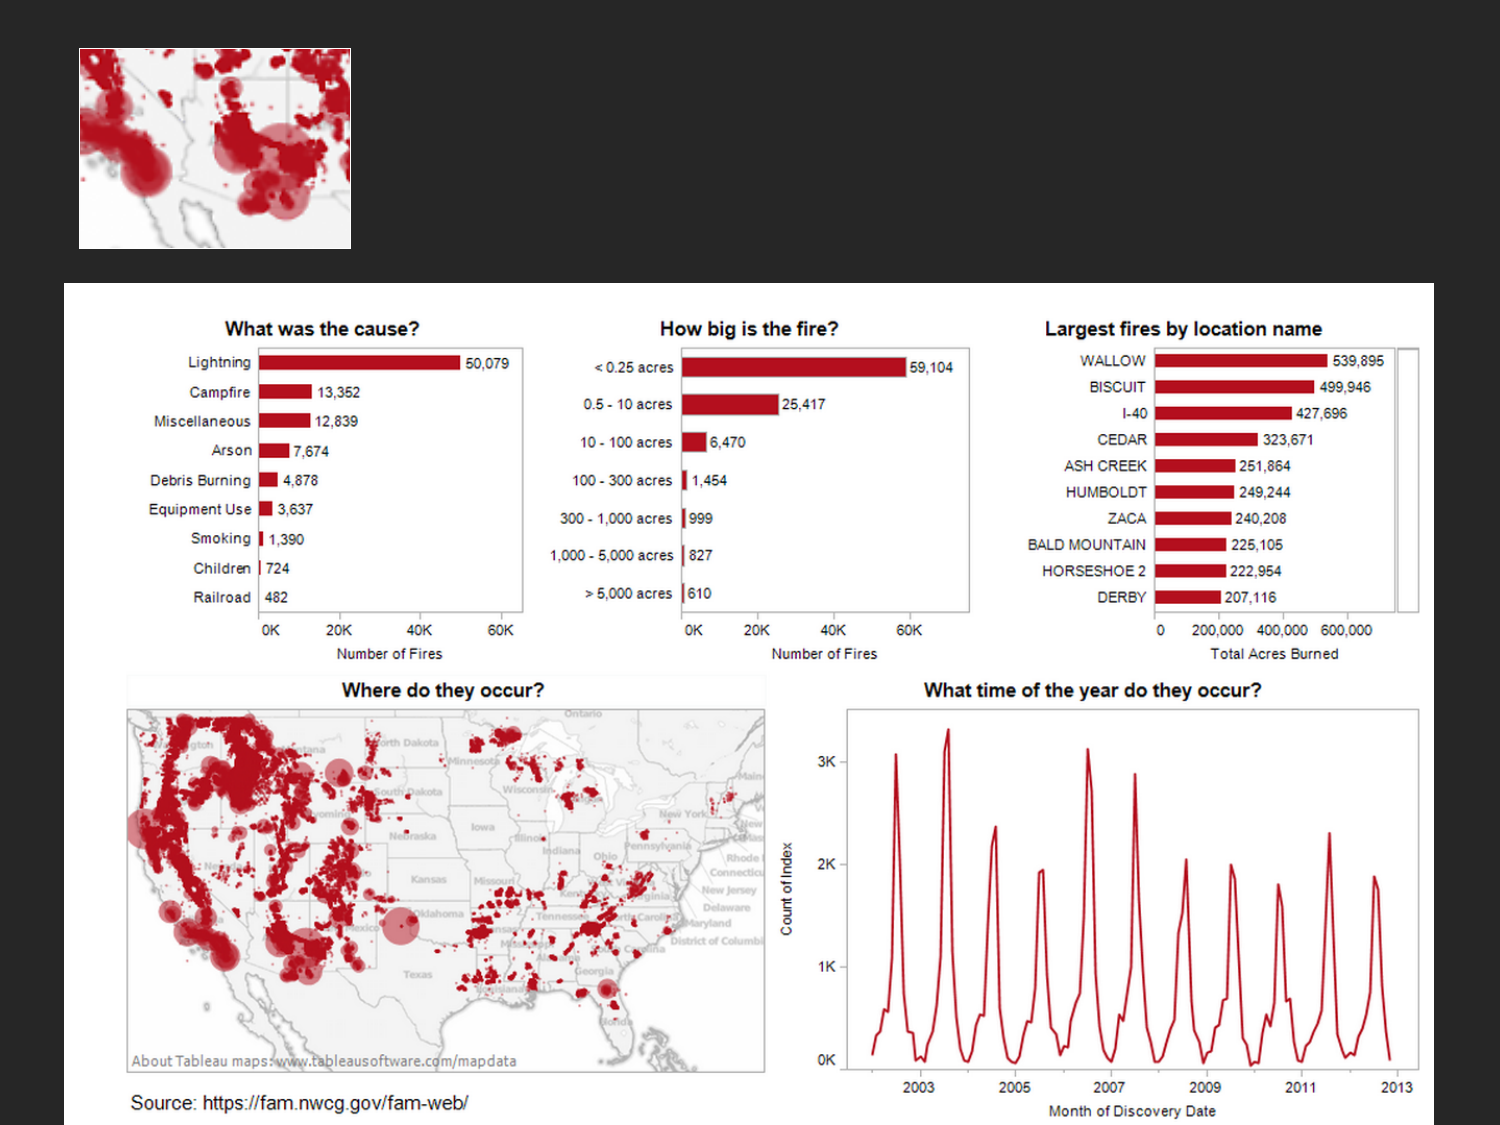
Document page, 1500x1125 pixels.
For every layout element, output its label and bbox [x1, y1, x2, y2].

picture [64, 283, 1434, 1125]
picture [78, 47, 351, 249]
